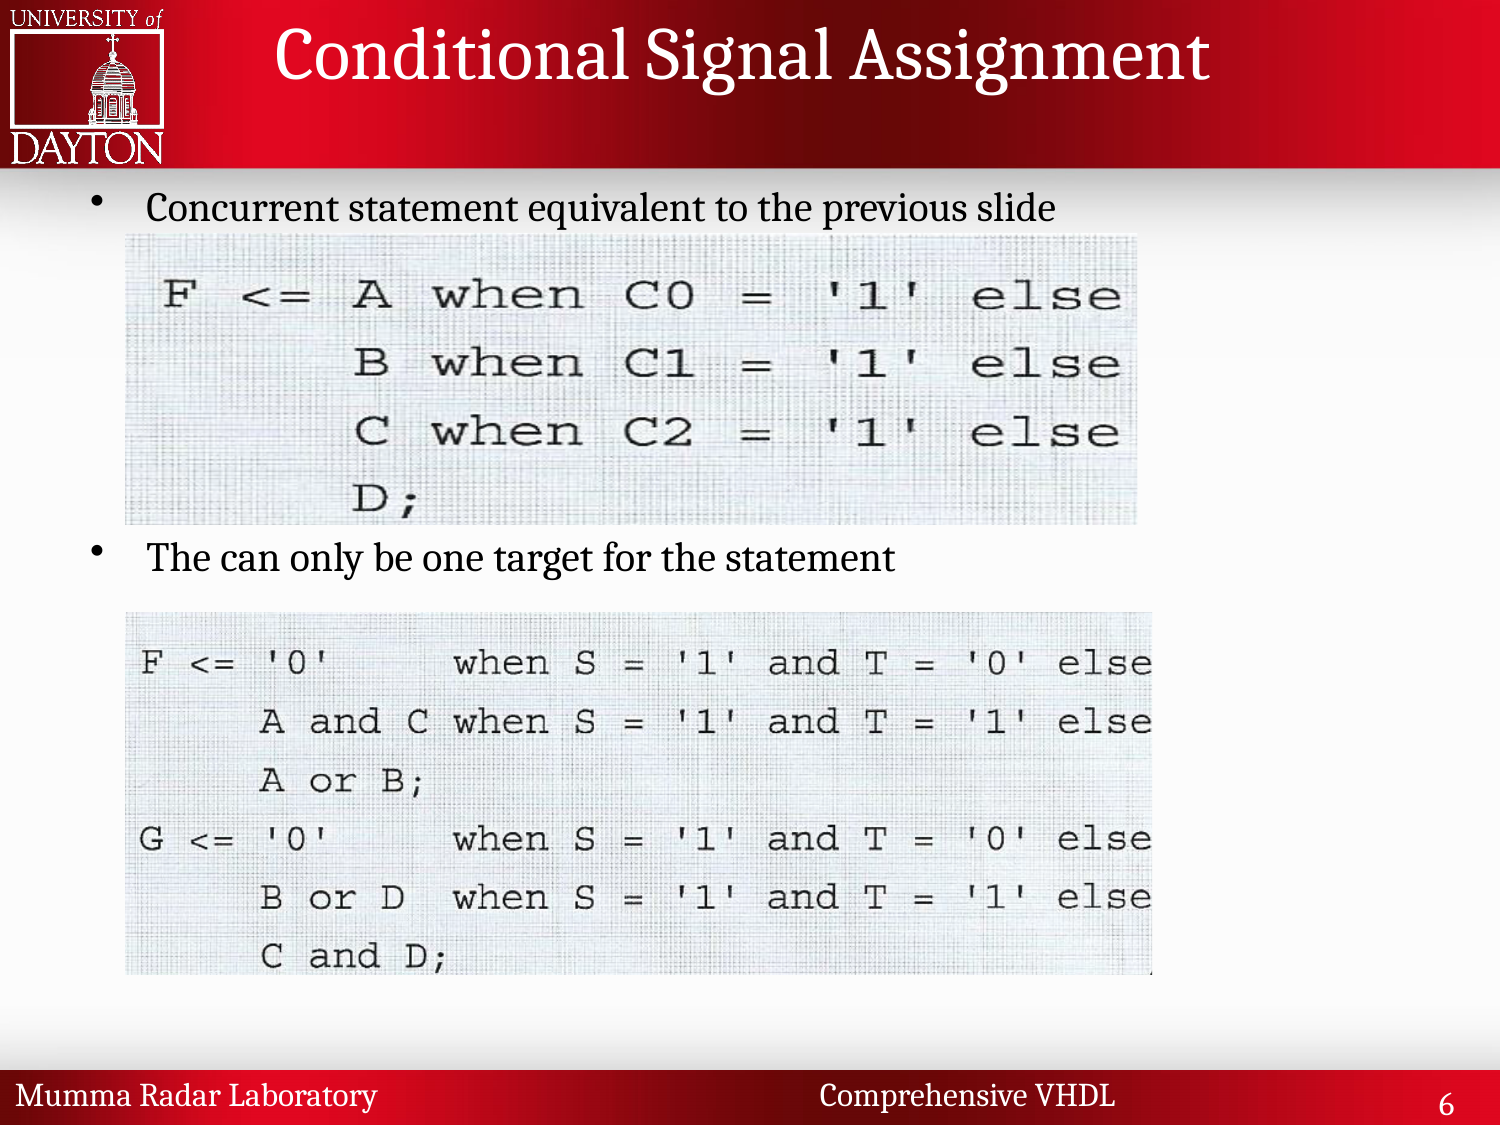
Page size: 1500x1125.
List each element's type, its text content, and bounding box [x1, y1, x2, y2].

picture [124, 612, 1153, 975]
title Conditional Signal Assignment [168, 0, 1336, 172]
list Concurrent statement equivalent to the previous slide The can only be one target for the statement [75, 172, 1425, 1005]
picture [0, 0, 1500, 1125]
footer Mumma Radar Laboratory Comprehensive VHDL [0, 1065, 1376, 1125]
picture [124, 233, 1138, 525]
